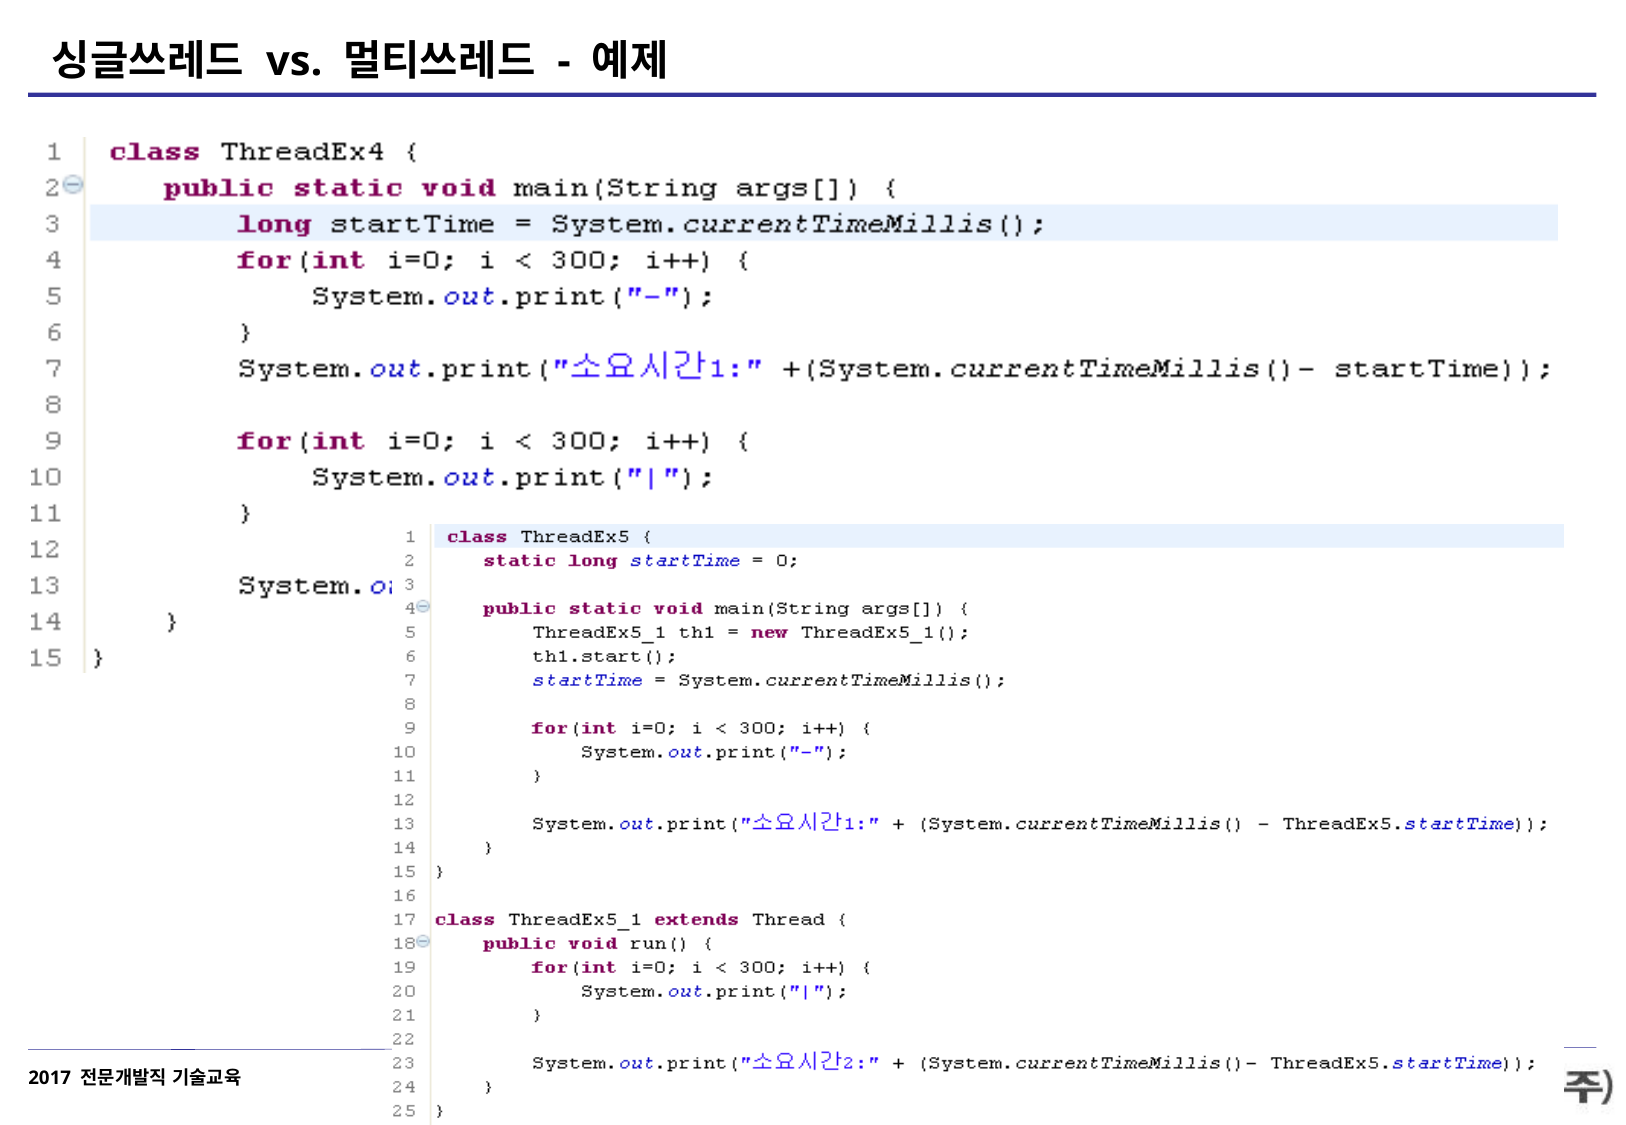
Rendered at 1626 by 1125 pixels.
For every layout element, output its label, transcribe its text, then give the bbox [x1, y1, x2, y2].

picture [31, 136, 1625, 1125]
title 싱글쓰레드 vs. 멀티쓰레드 - 예제 [36, 25, 1325, 92]
